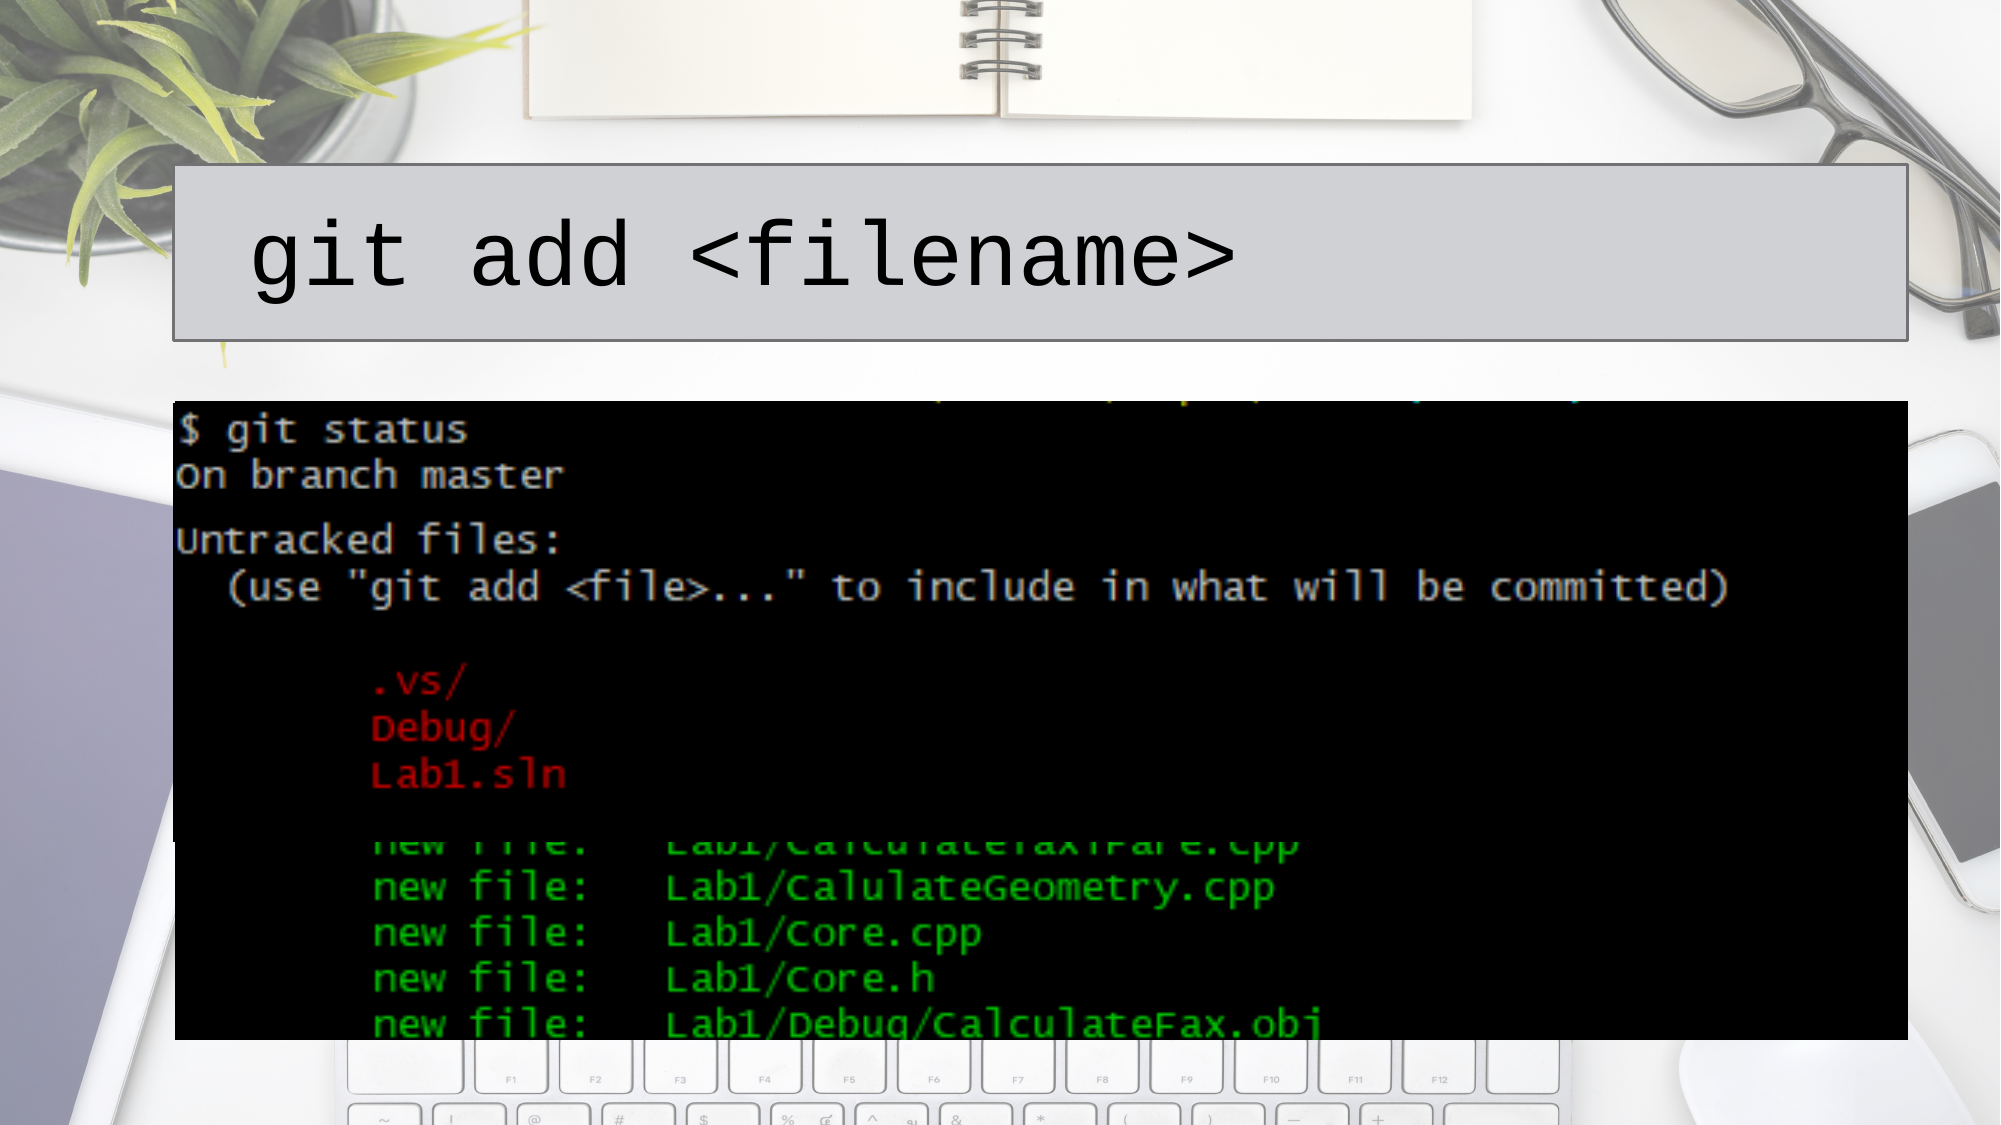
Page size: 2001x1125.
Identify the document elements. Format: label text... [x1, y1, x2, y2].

picture [172, 389, 1909, 1041]
text_box git add <filename> [173, 164, 1908, 341]
